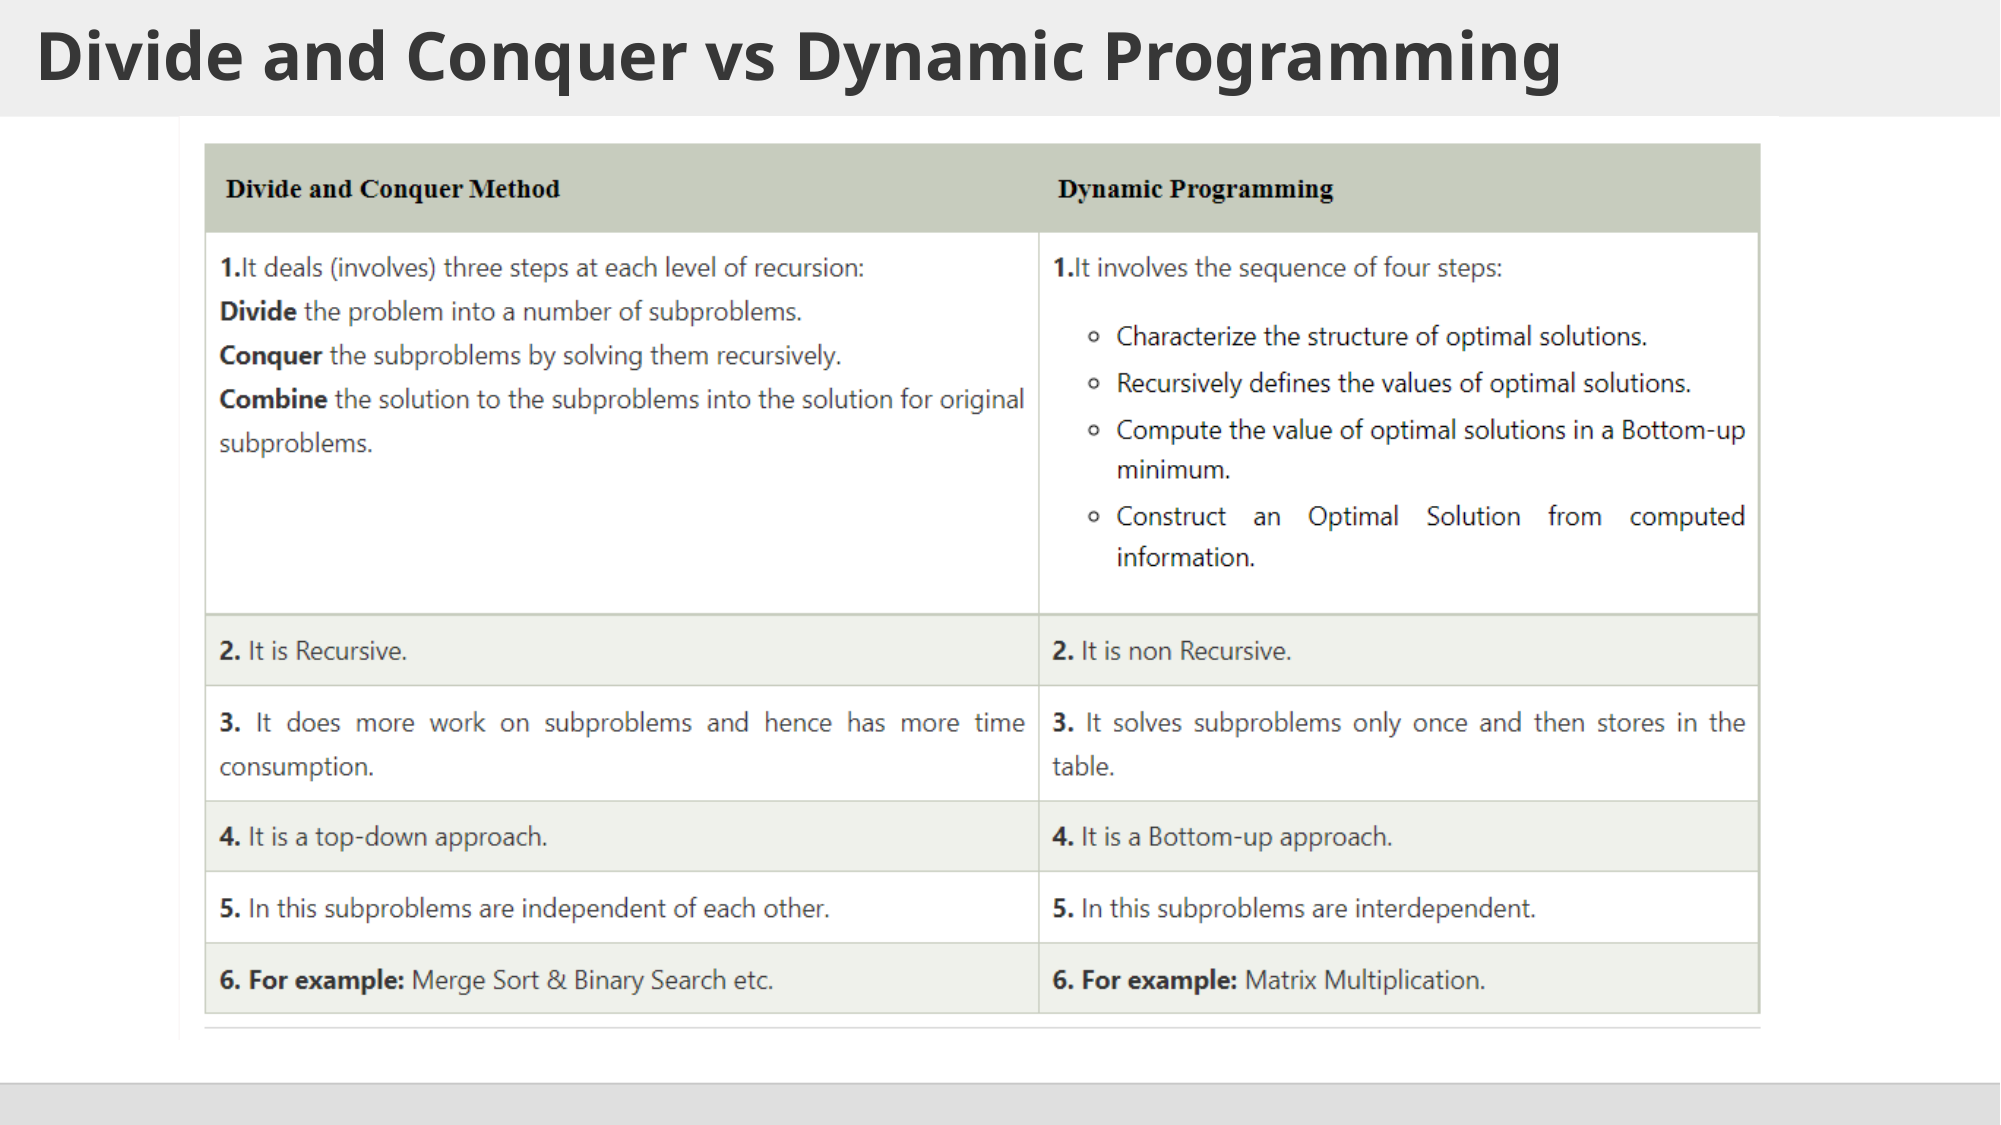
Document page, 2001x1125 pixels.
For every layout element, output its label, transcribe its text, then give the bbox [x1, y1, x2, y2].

title Divide and Conquer vs Dynamic Programming [0, 0, 2000, 117]
picture [178, 116, 1779, 1040]
